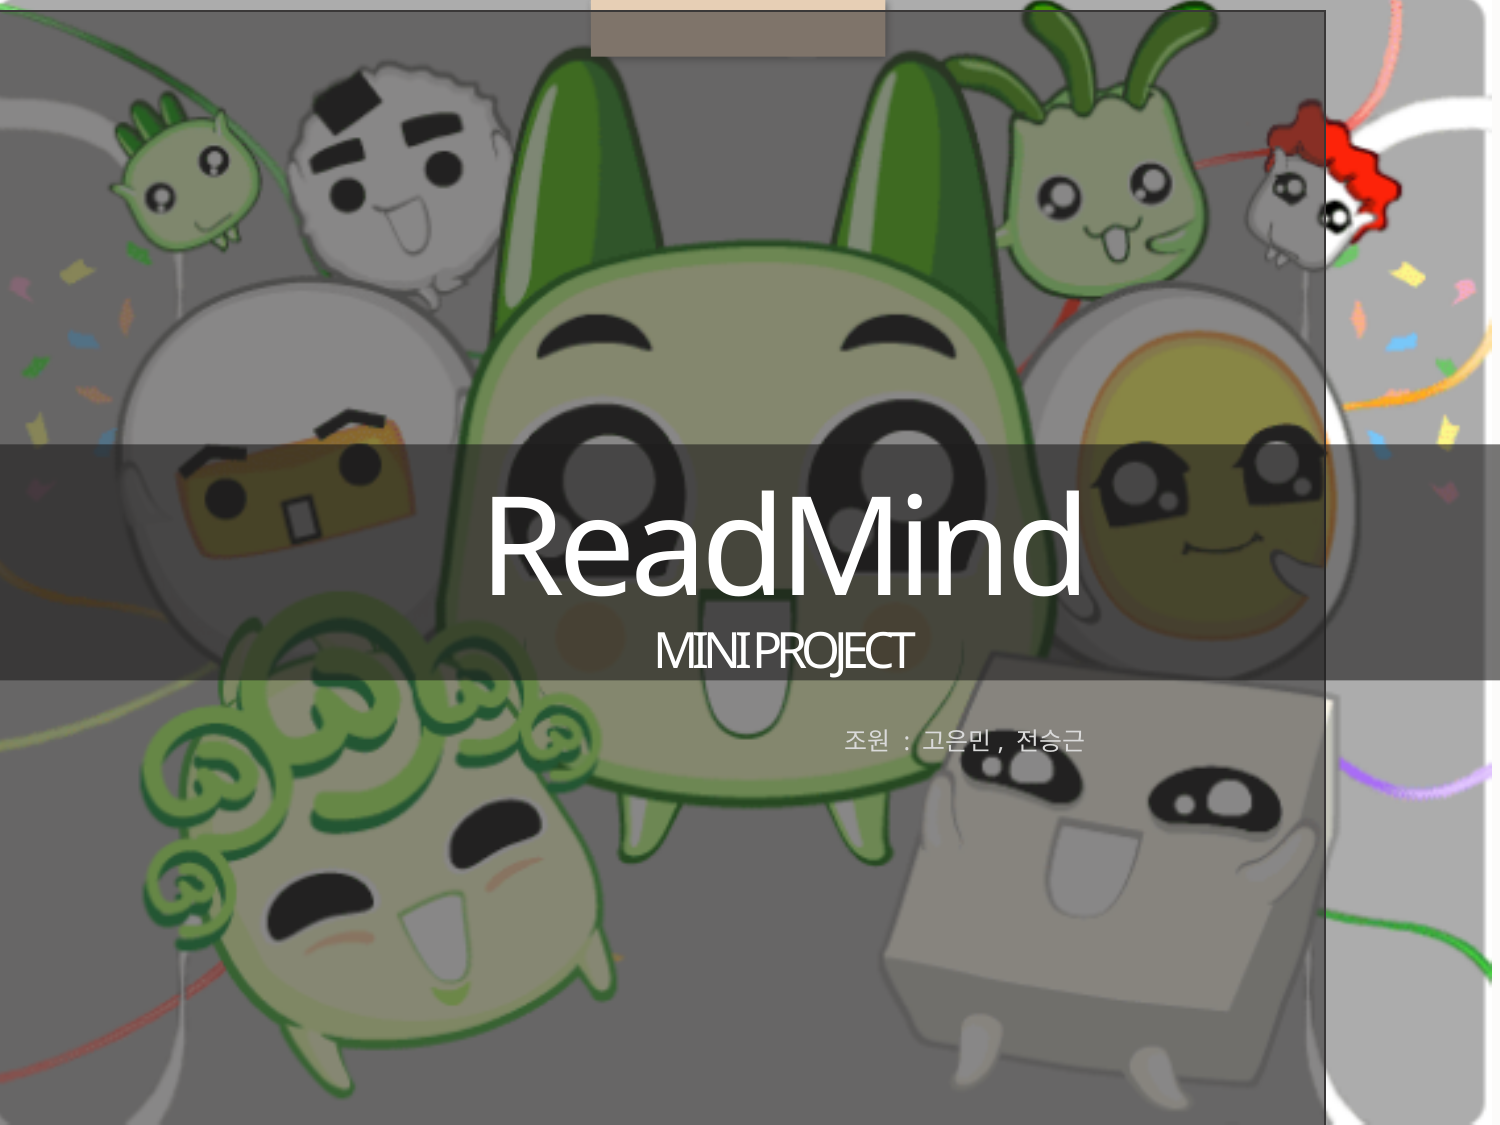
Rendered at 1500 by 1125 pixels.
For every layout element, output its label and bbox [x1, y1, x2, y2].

text_box [1492, 443, 1500, 681]
picture [0, 0, 1492, 1125]
